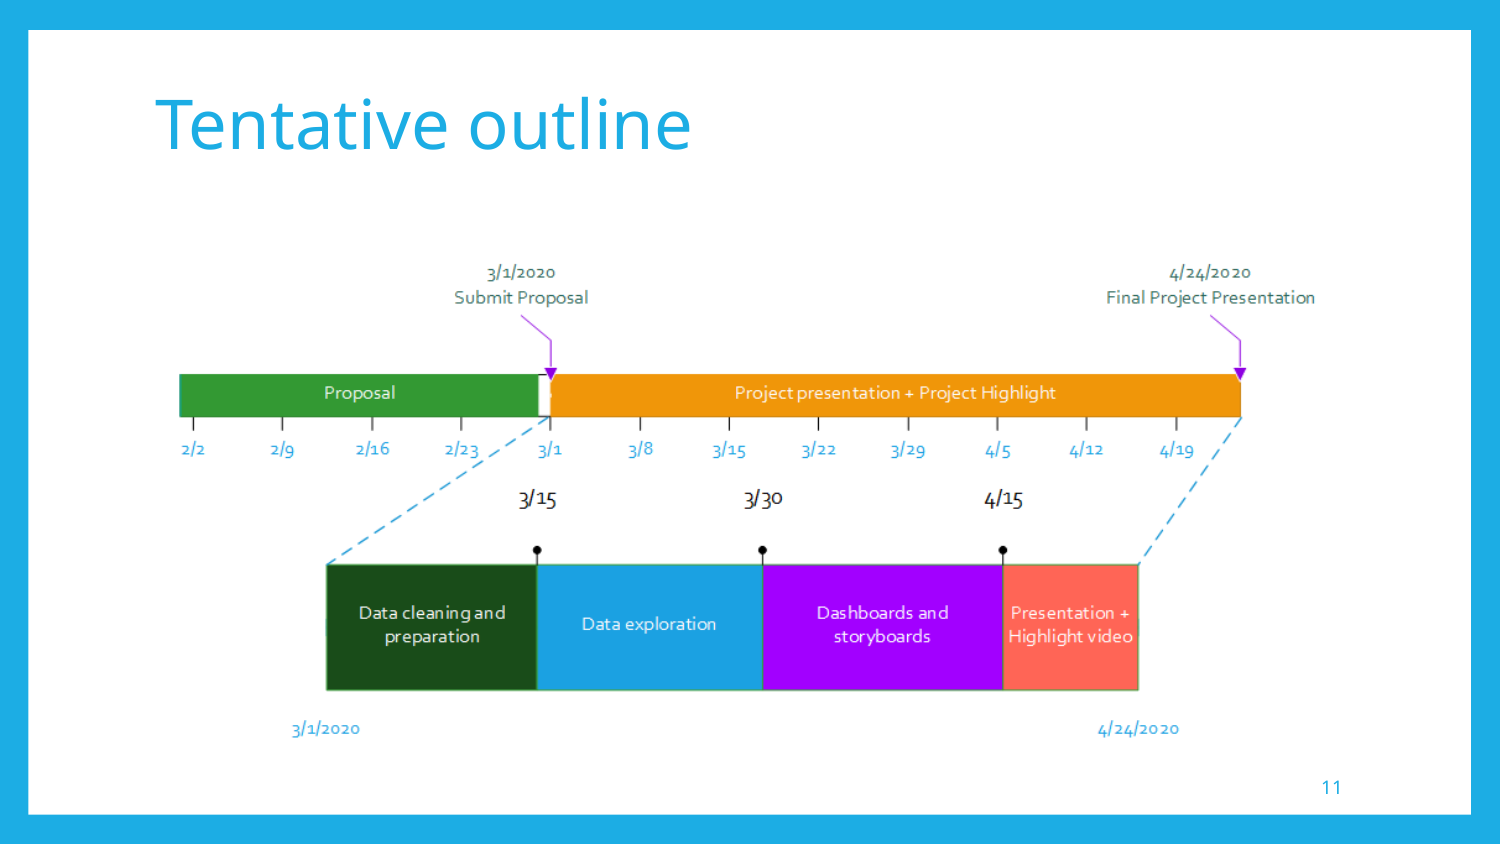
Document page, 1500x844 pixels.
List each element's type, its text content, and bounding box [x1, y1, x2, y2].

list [167, 252, 1329, 751]
slide_number 11 [1147, 765, 1358, 811]
title Tentative outline [140, 75, 1356, 242]
